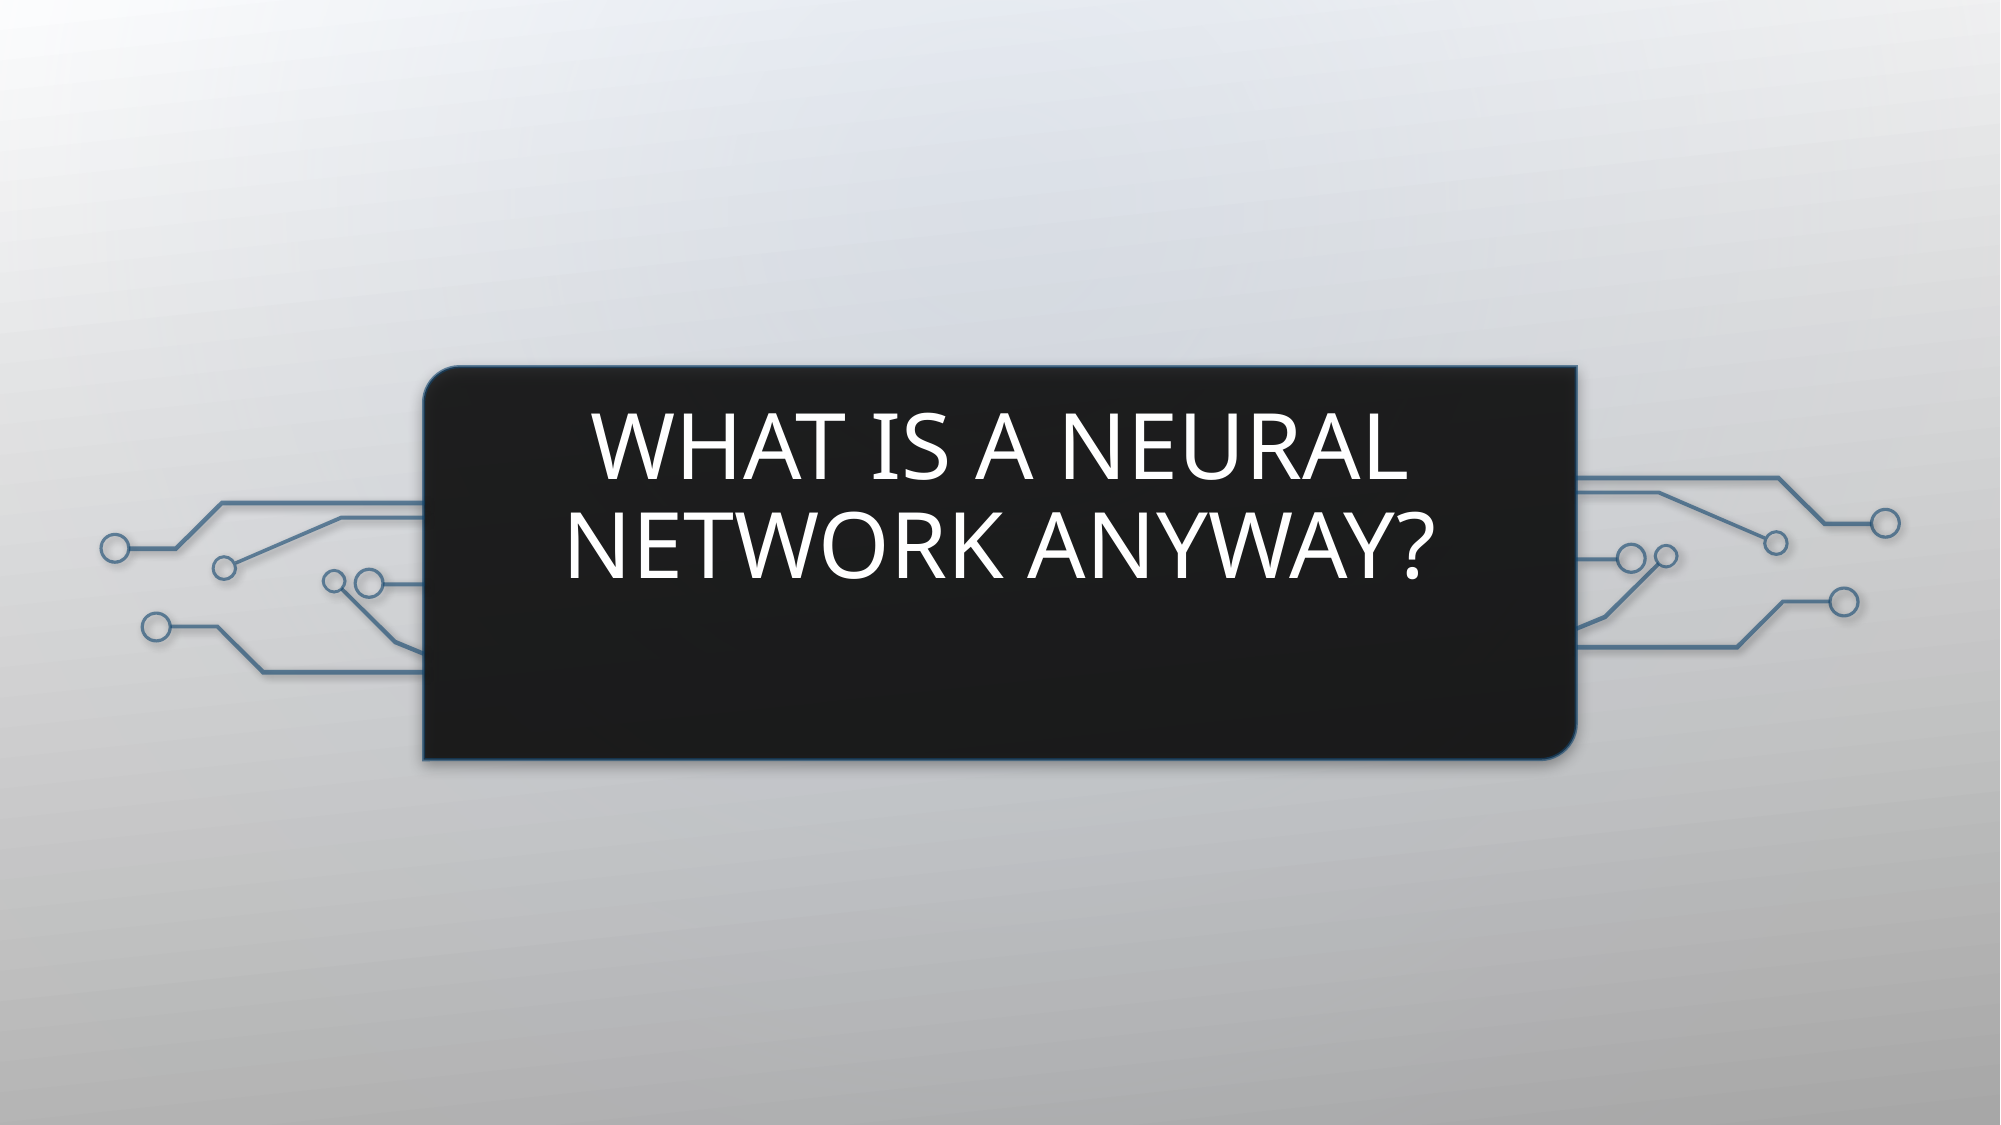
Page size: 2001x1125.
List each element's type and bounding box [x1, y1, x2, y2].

text_box [99, 475, 1902, 675]
text_box [0, 0, 2000, 1125]
